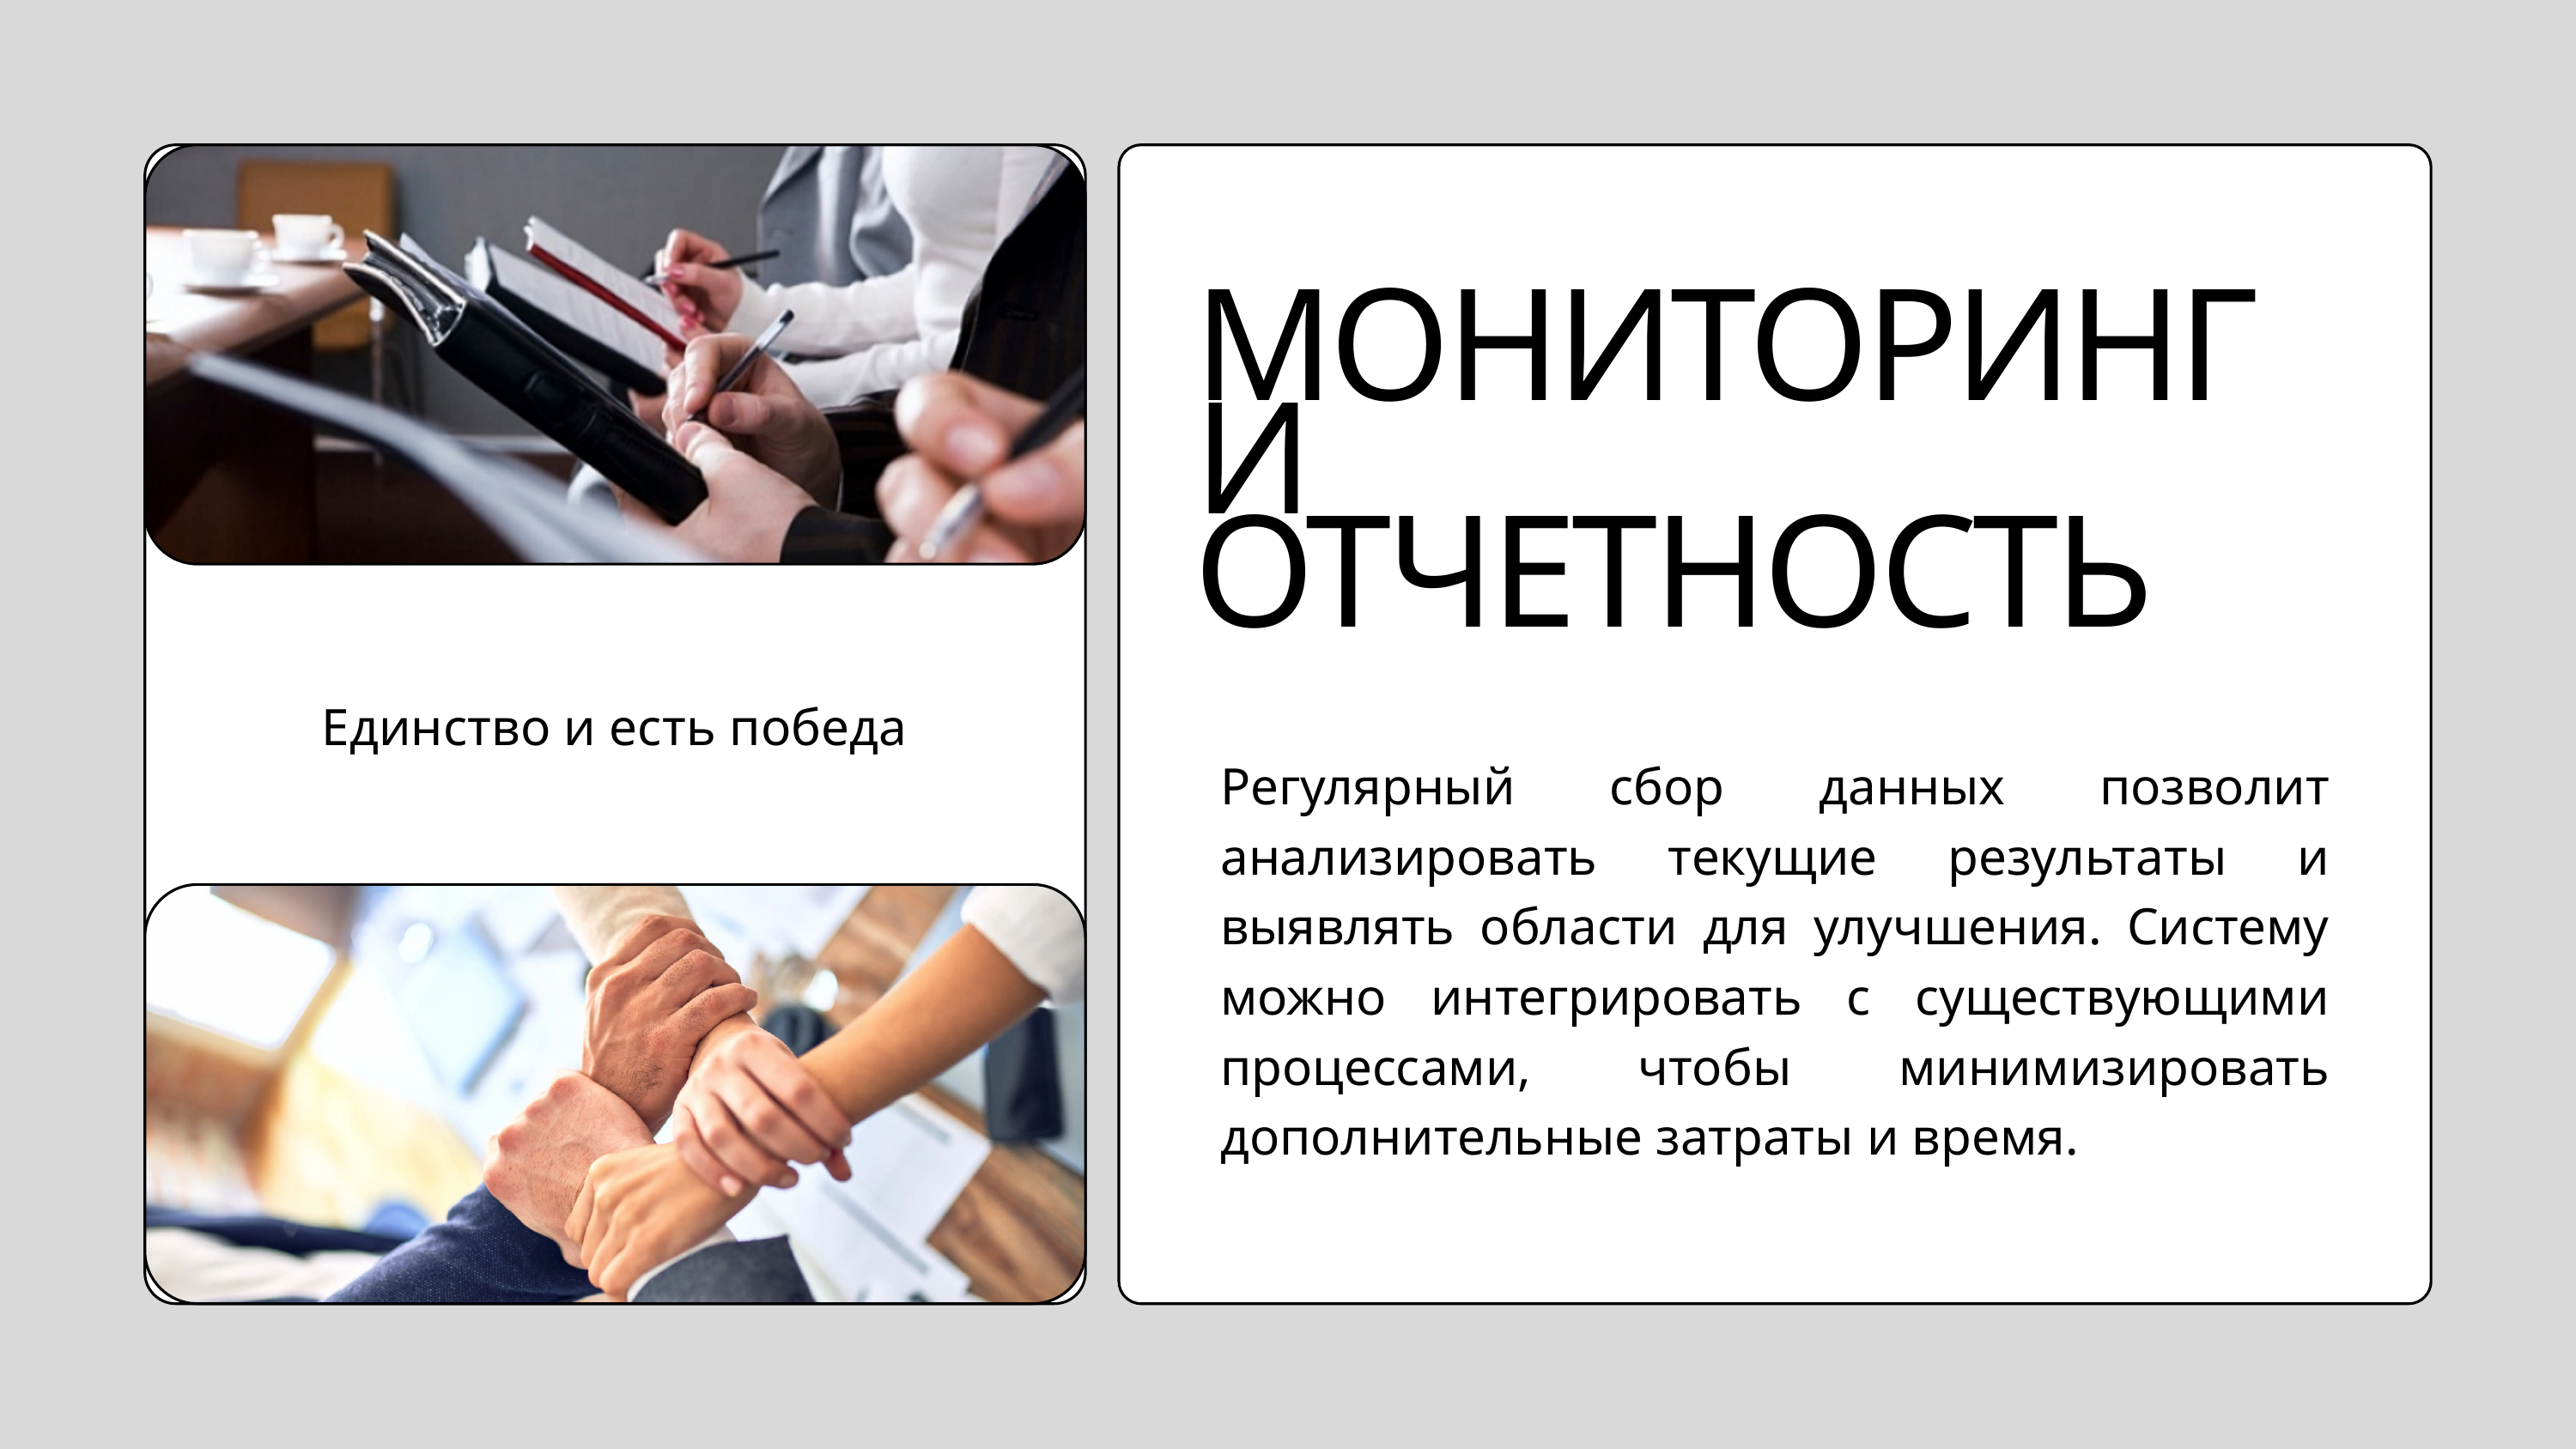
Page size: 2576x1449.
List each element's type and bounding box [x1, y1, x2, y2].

text_box [144, 144, 1086, 565]
text_box [1118, 144, 2432, 1304]
text_box [144, 570, 1086, 884]
text_box [144, 884, 1086, 1304]
